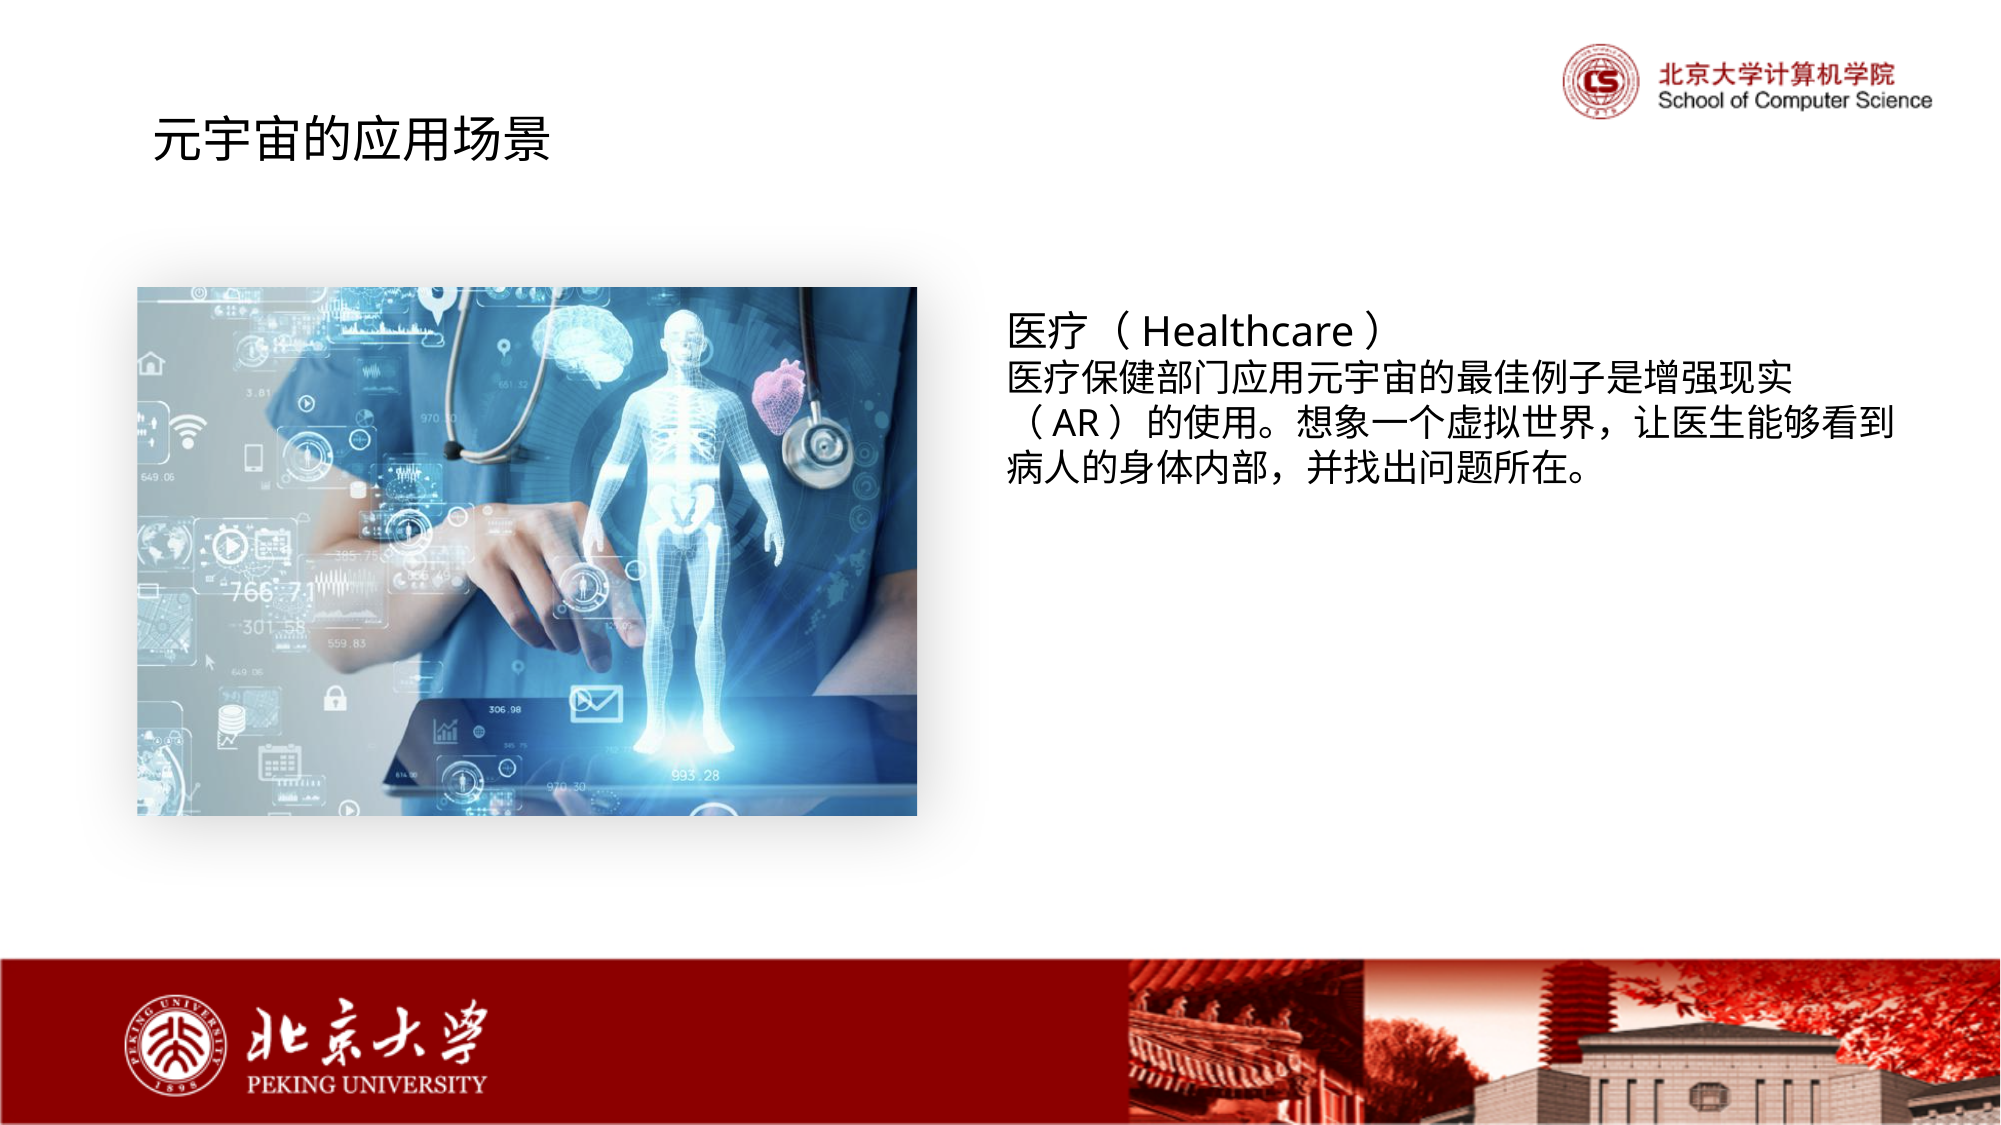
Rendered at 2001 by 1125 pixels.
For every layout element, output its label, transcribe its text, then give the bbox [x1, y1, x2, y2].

title 元宇宙的应用场景 [137, 59, 943, 223]
picture [0, 0, 2001, 1125]
text_box 医疗（Healthcare） 医疗保健部门应用元宇宙的最佳例子是增强现实（AR）的使用。想象一个虚拟世界，让医生能够看到病人的身体内部，并找出问题所在。 [991, 296, 1920, 497]
